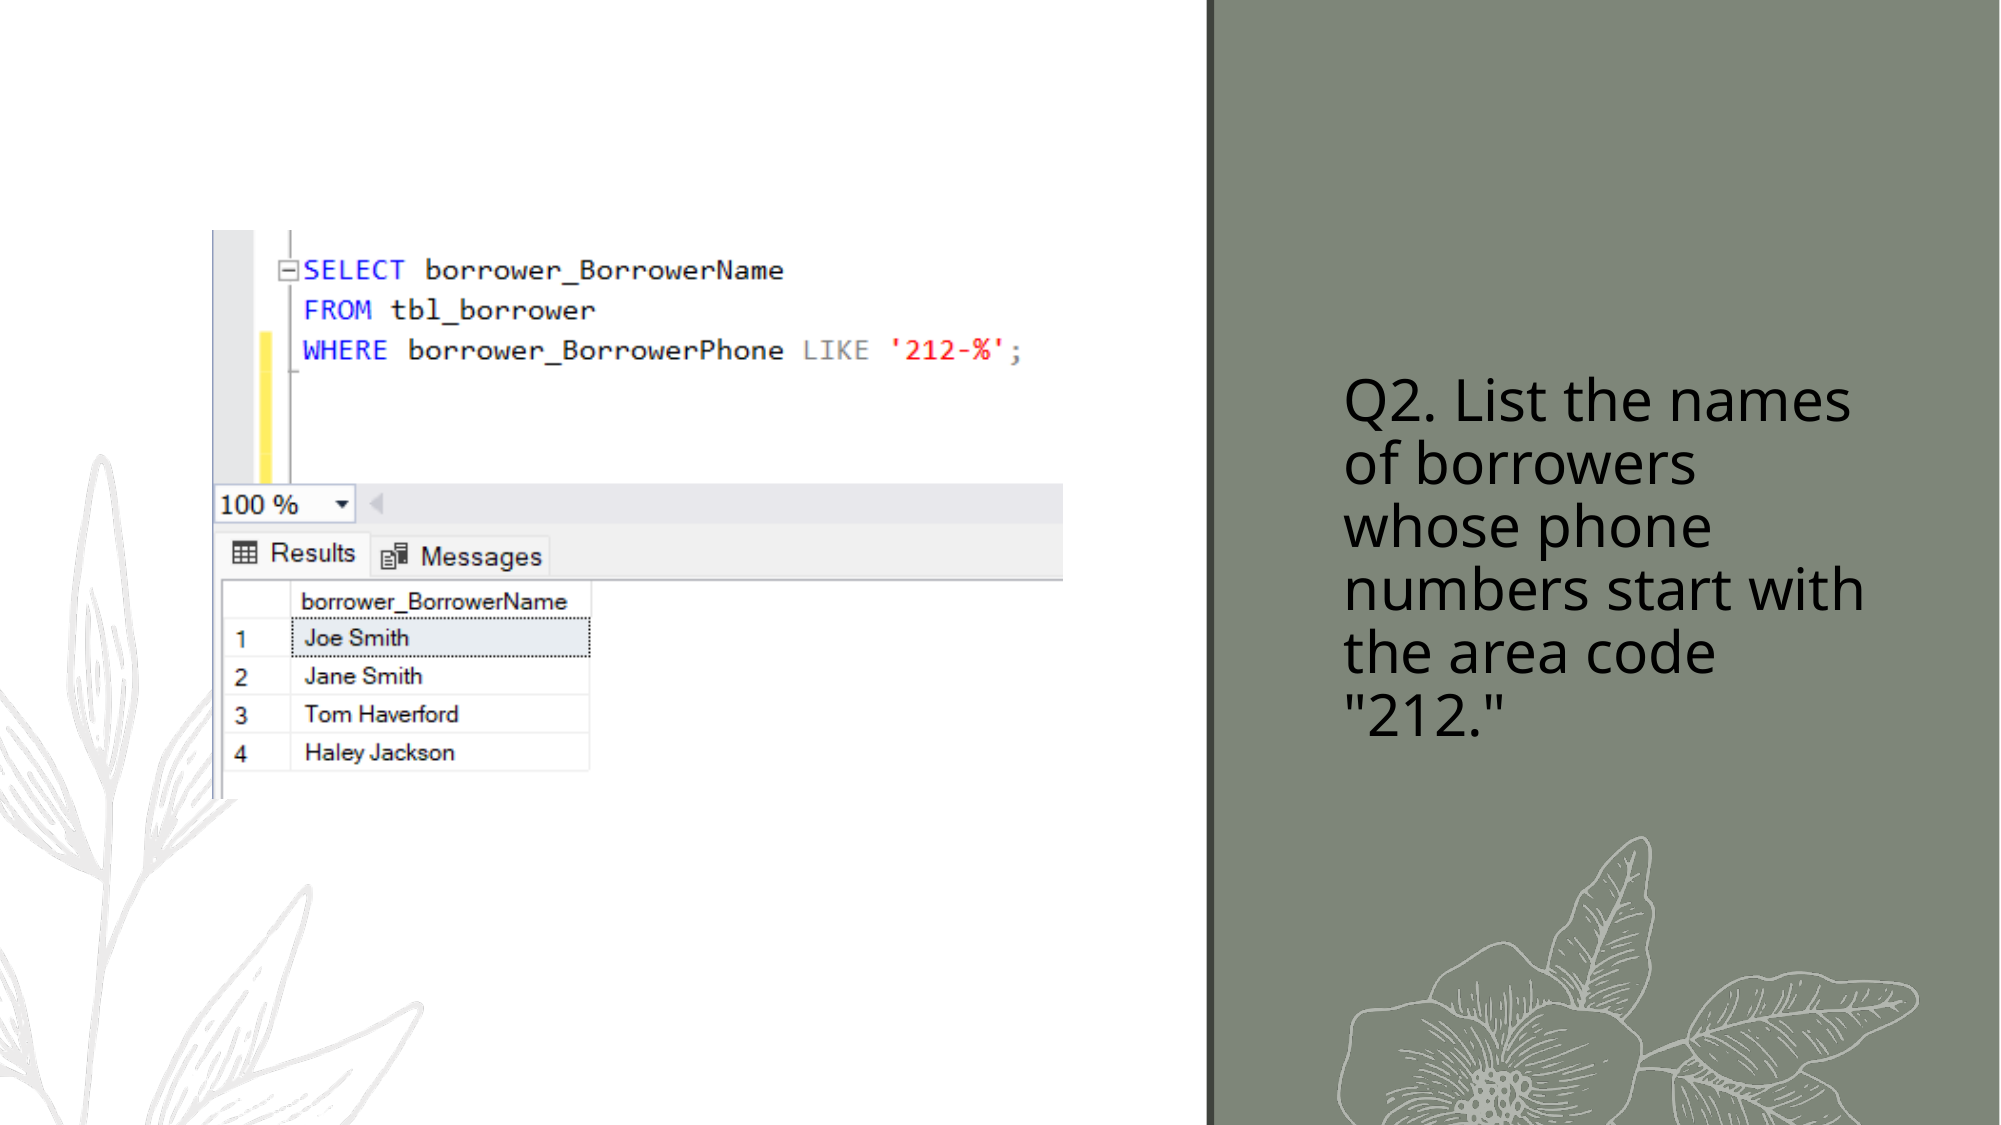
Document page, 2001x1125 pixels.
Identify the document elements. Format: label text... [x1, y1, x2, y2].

picture [1312, 811, 1944, 1125]
picture [0, 230, 1063, 1125]
title Q2. List the names of borrowers whose phone numbers start with the area code "212." [1328, 231, 1886, 890]
